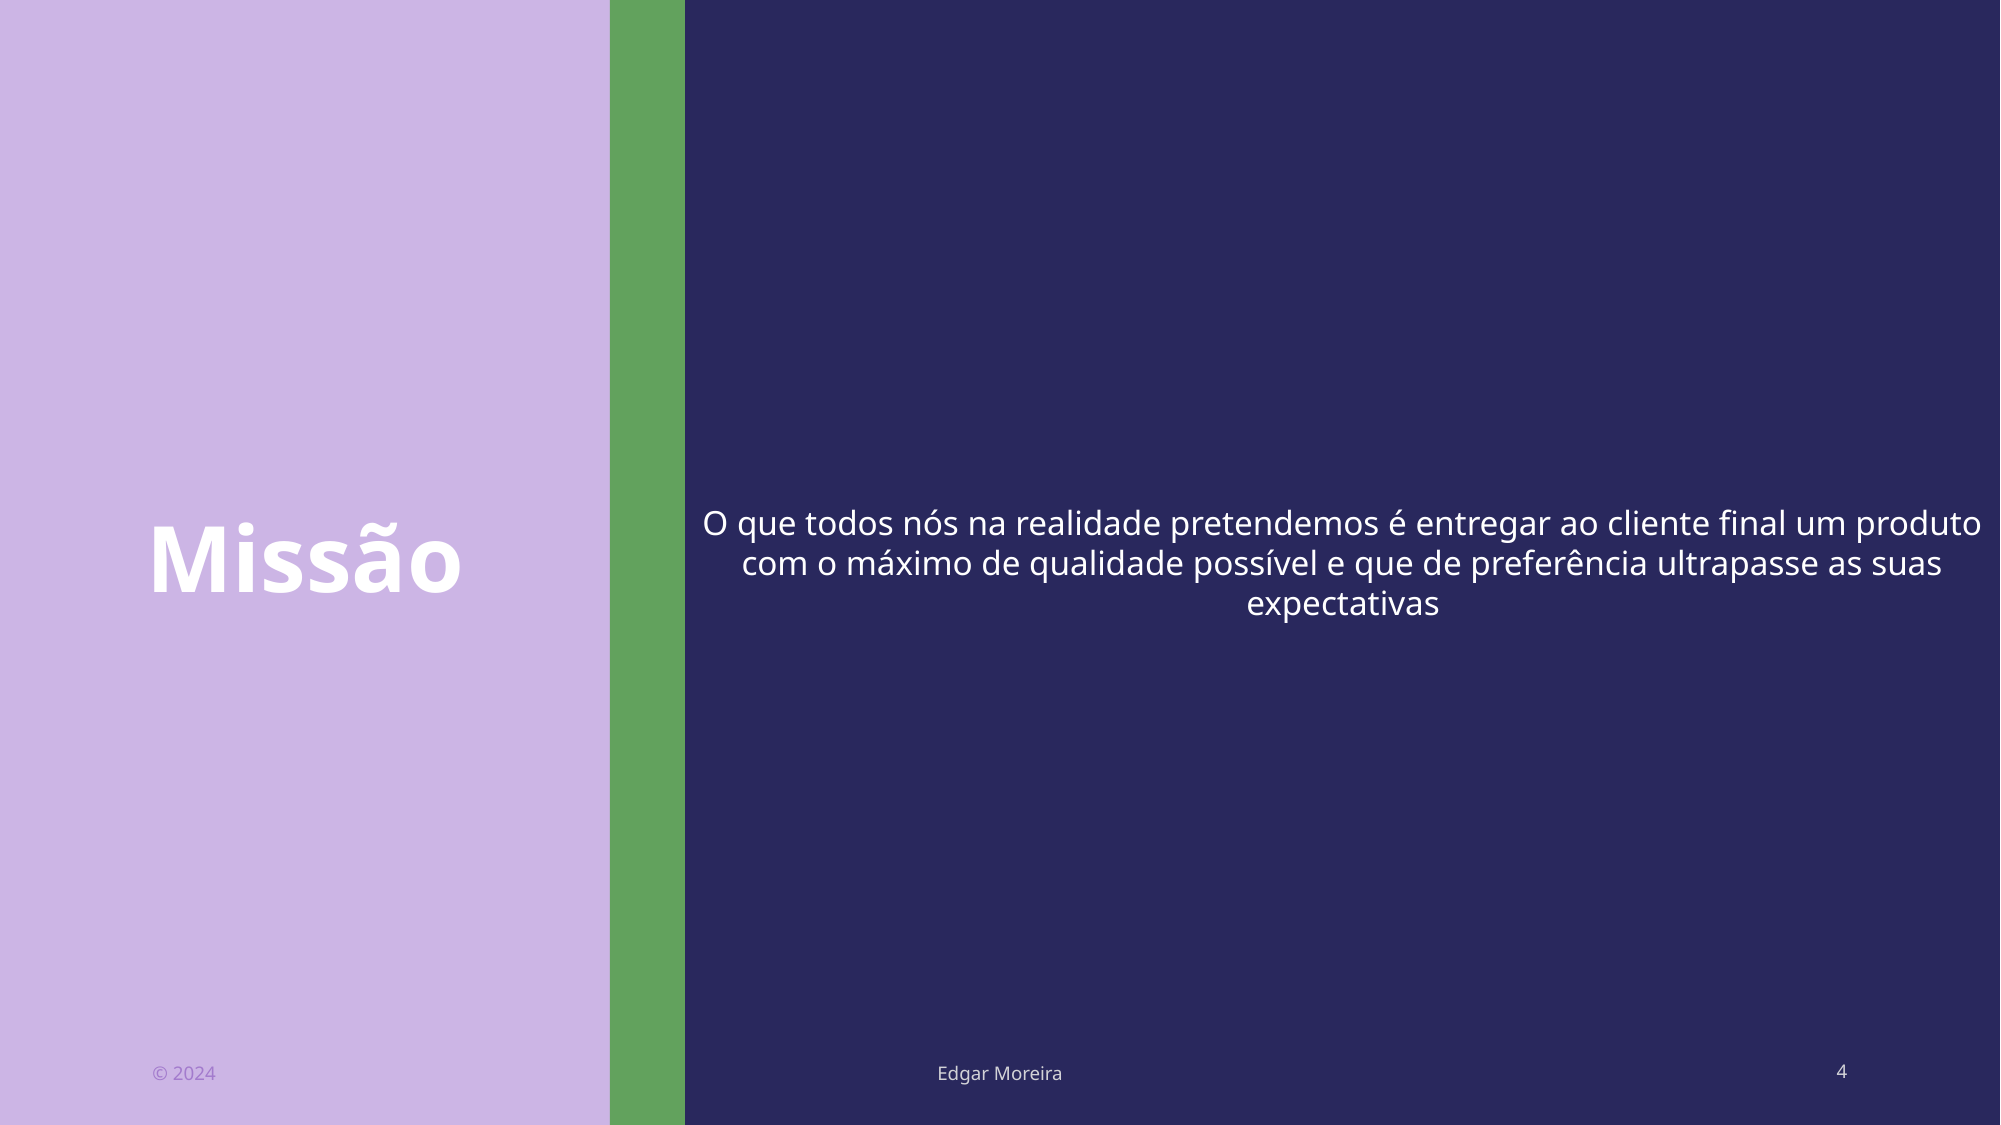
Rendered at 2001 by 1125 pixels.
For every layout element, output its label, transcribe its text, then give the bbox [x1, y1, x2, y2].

title Missão [0, 0, 611, 1125]
slide_number 4 [1412, 1042, 1863, 1103]
list O que todos nós na realidade pretendemos é entregar ao cliente final um produto com o máximo de qualidade possível e que de preferência ultrapasse as suas expectativas [686, 0, 2000, 1125]
footer Edgar Moreira [662, 1042, 1338, 1103]
slide_number © 2024 [137, 1042, 588, 1103]
